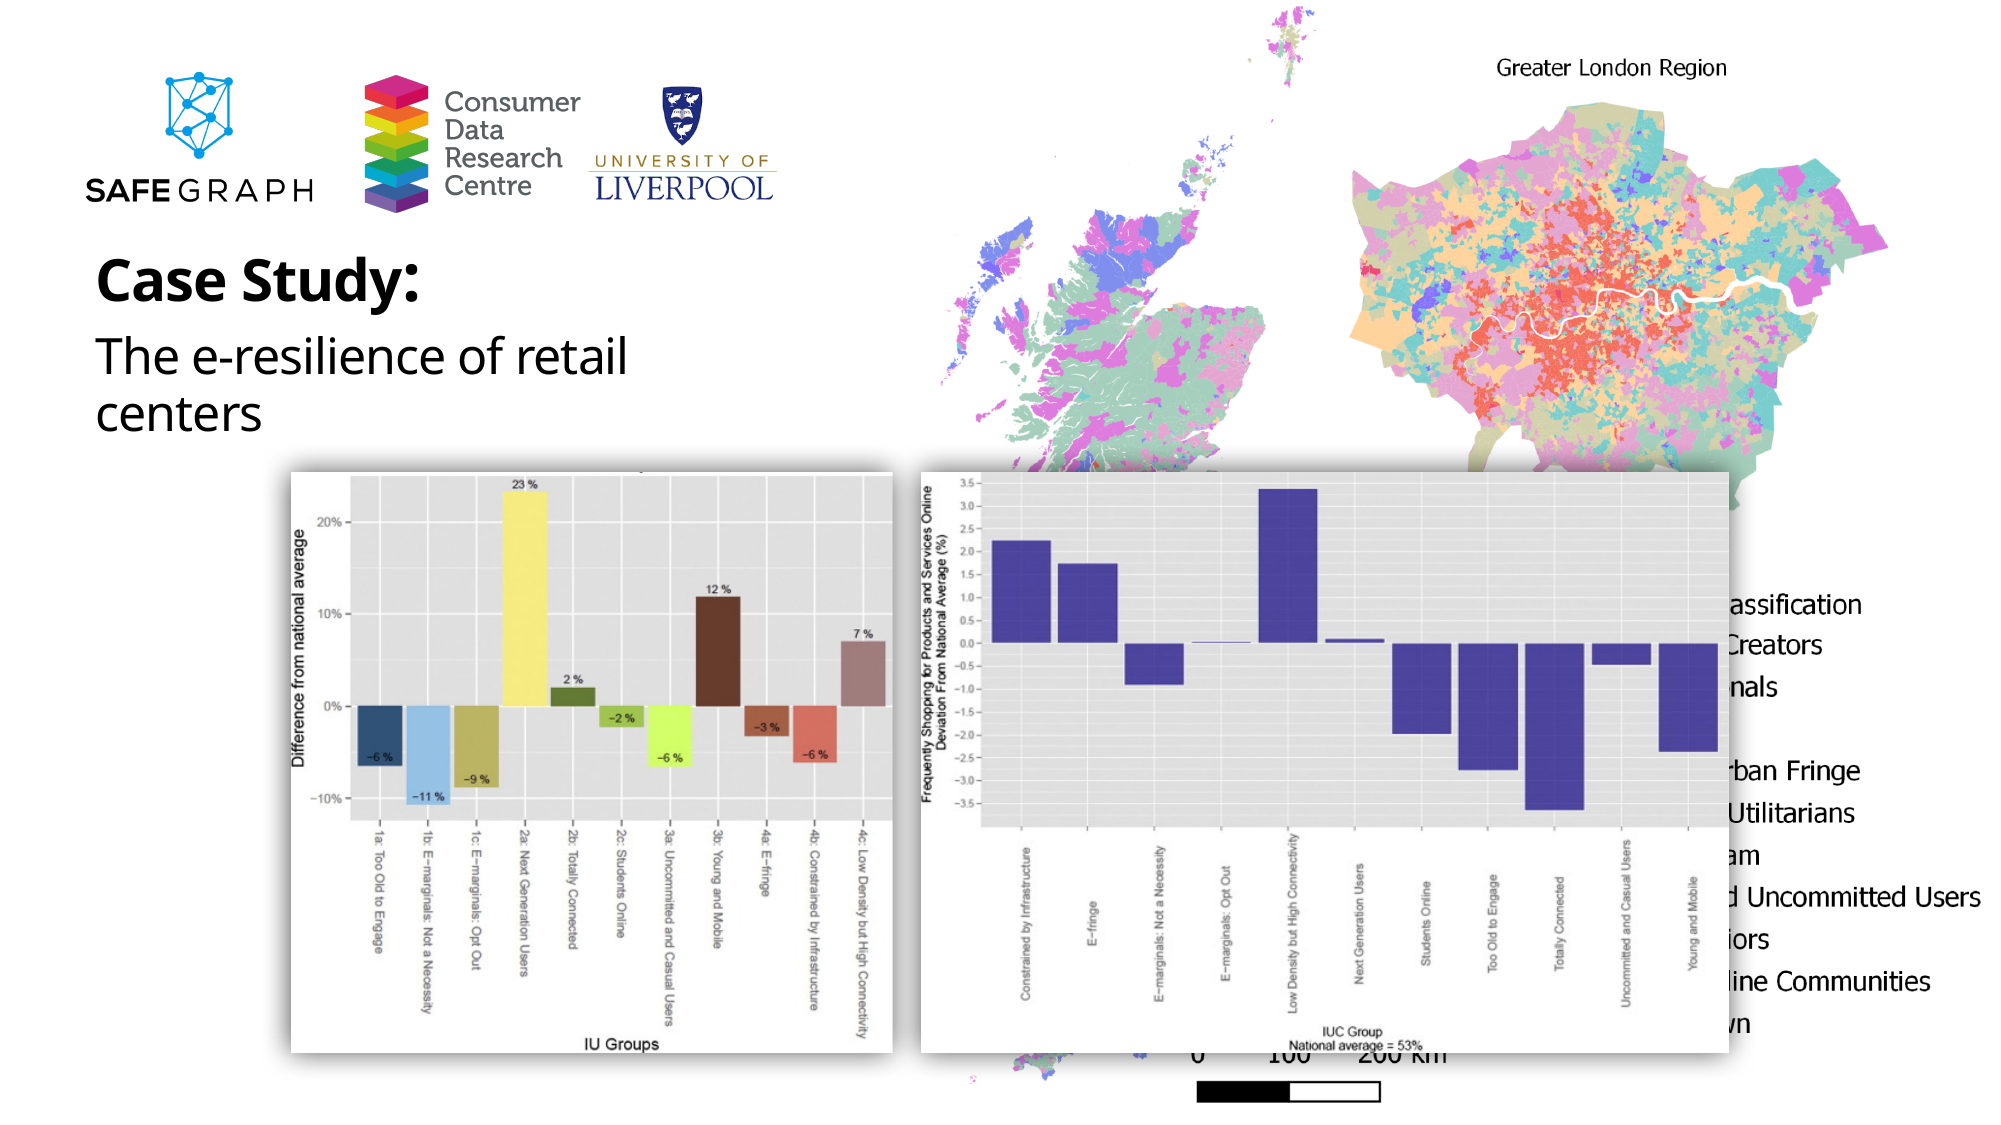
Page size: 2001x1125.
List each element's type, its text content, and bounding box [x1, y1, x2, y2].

picture [291, 0, 2000, 1125]
text_box Case Study: The e-resilience of retail centers Approach [80, 212, 797, 563]
picture [52, 57, 346, 219]
picture [364, 75, 777, 213]
text_box [0, 0, 877, 1125]
